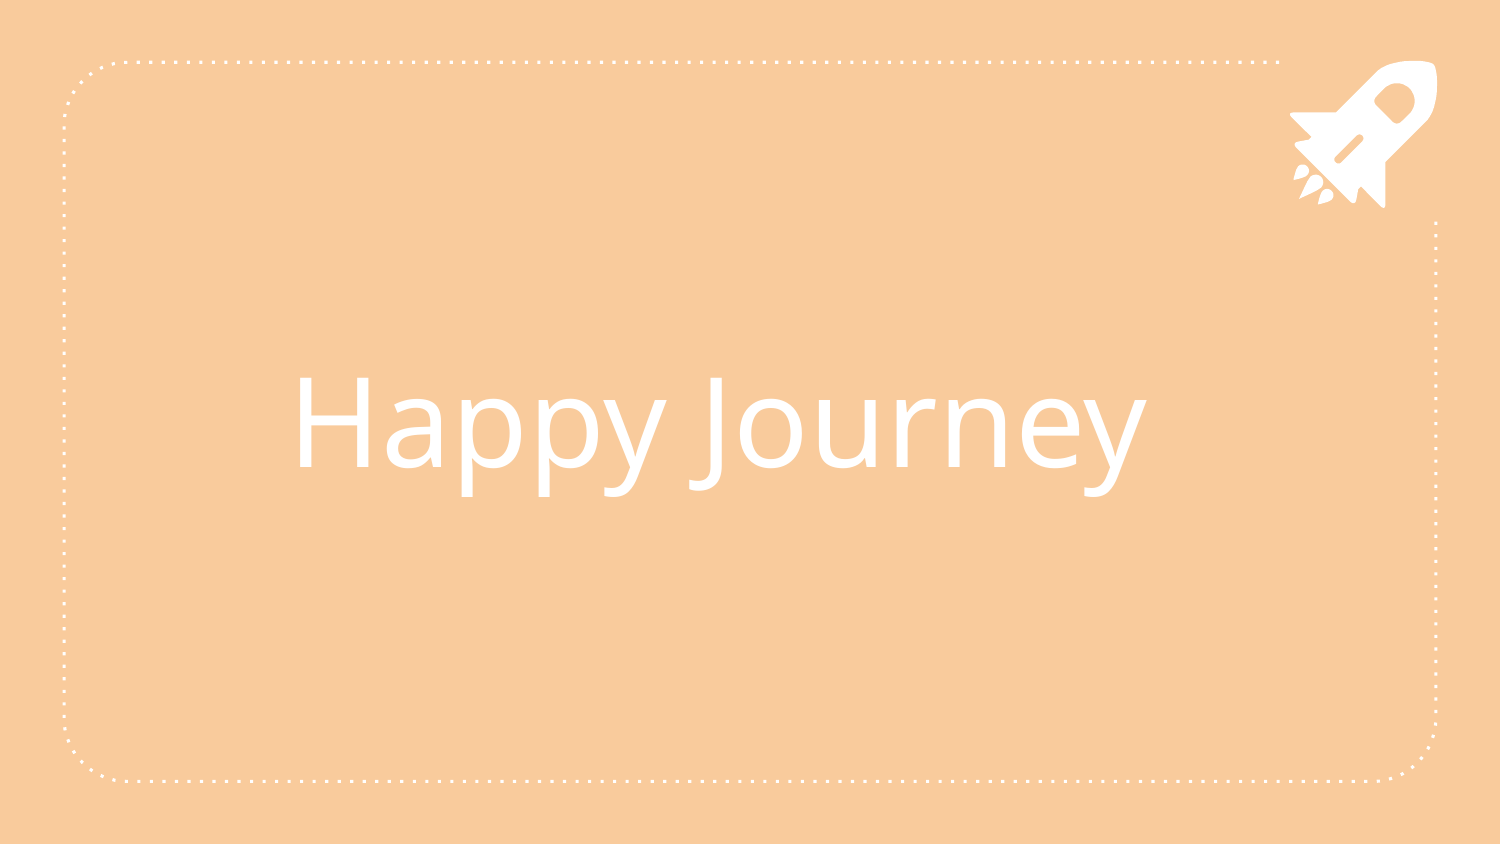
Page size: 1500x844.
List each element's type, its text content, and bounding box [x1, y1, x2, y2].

title Happy Journey [273, 317, 1500, 508]
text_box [1289, 60, 1438, 209]
